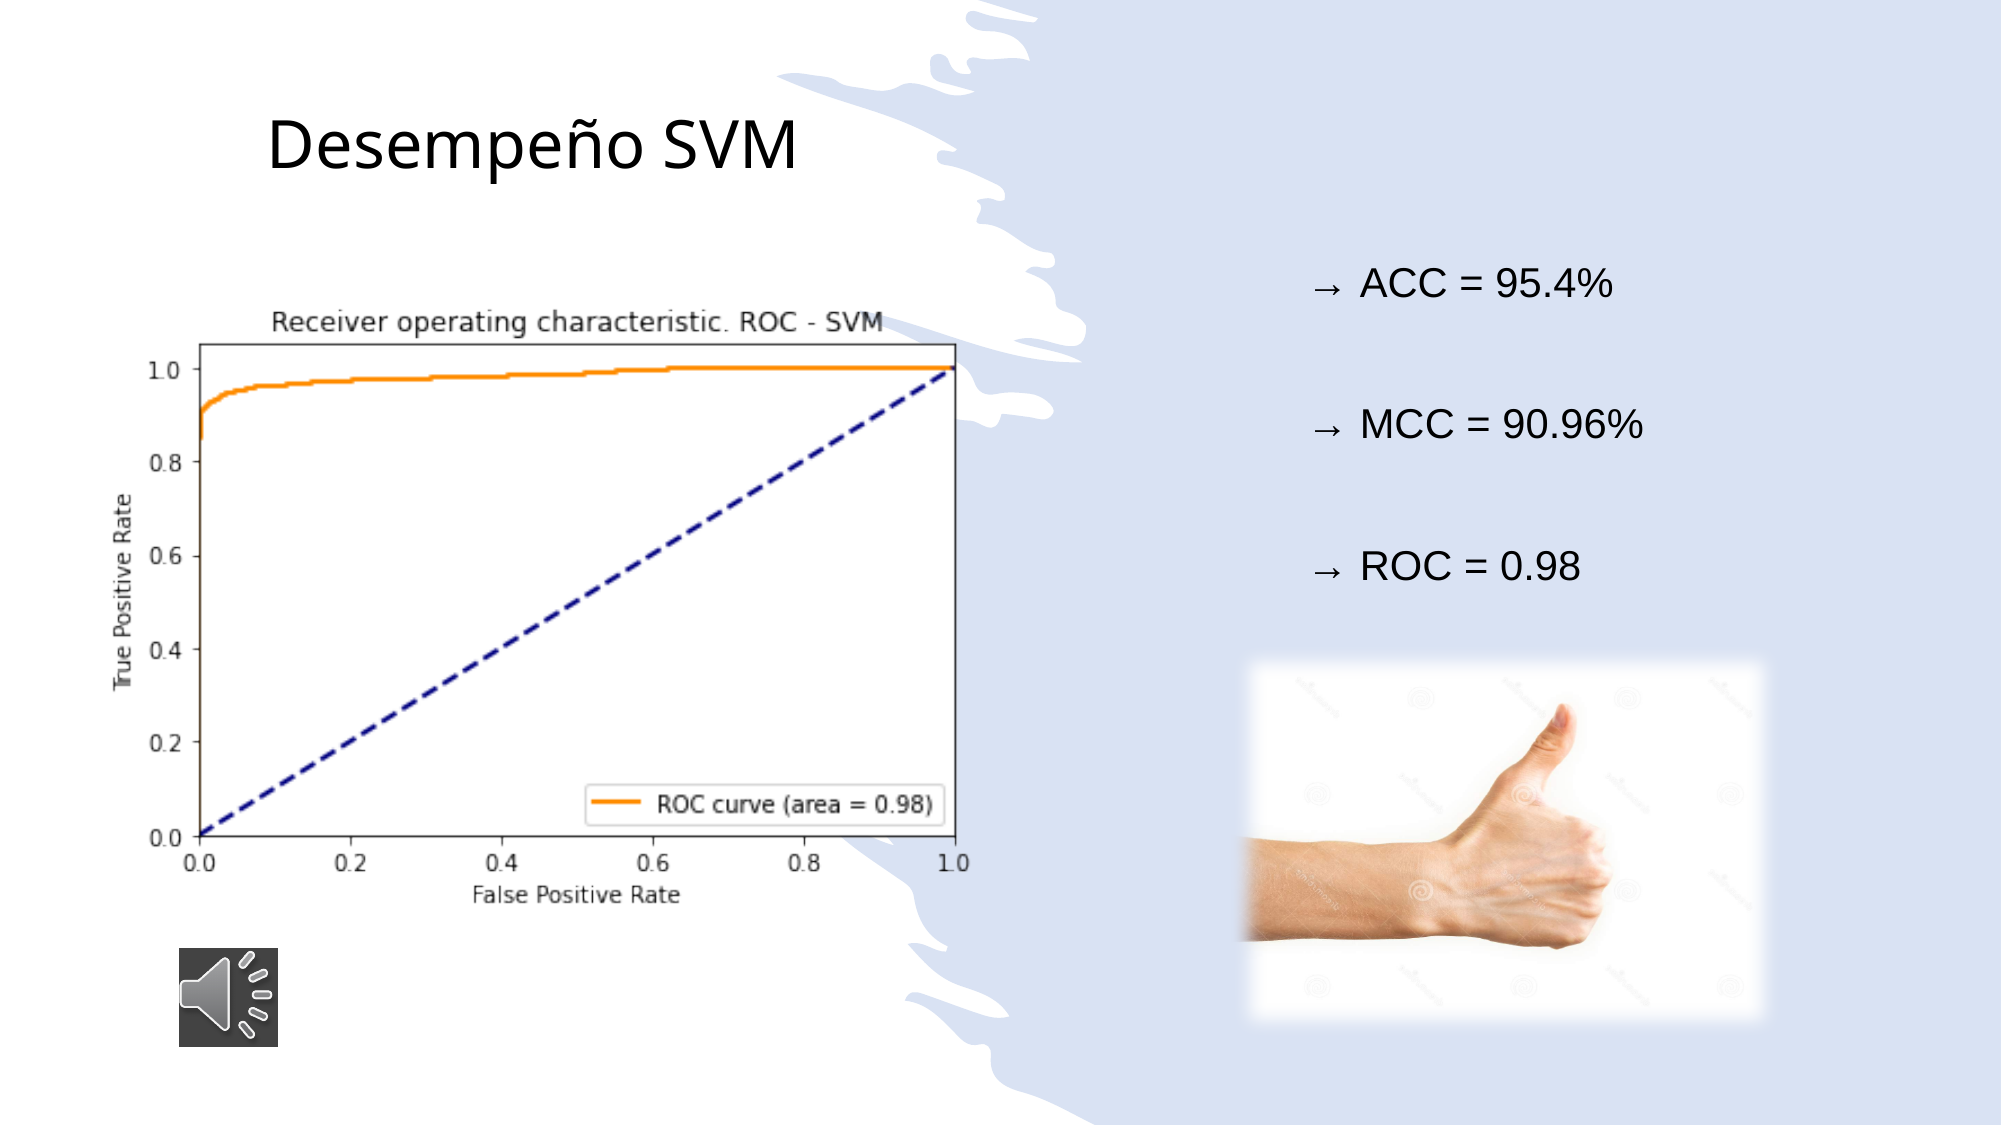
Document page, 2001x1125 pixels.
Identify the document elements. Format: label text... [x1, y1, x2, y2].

title Desempeño SVM [215, 98, 853, 191]
picture [1231, 643, 1782, 1038]
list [100, 294, 989, 922]
text_box → ACC = 95.4% → MCC = 90.96% → ROC = 0.98 [1291, 247, 2000, 345]
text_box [178, 947, 279, 1048]
